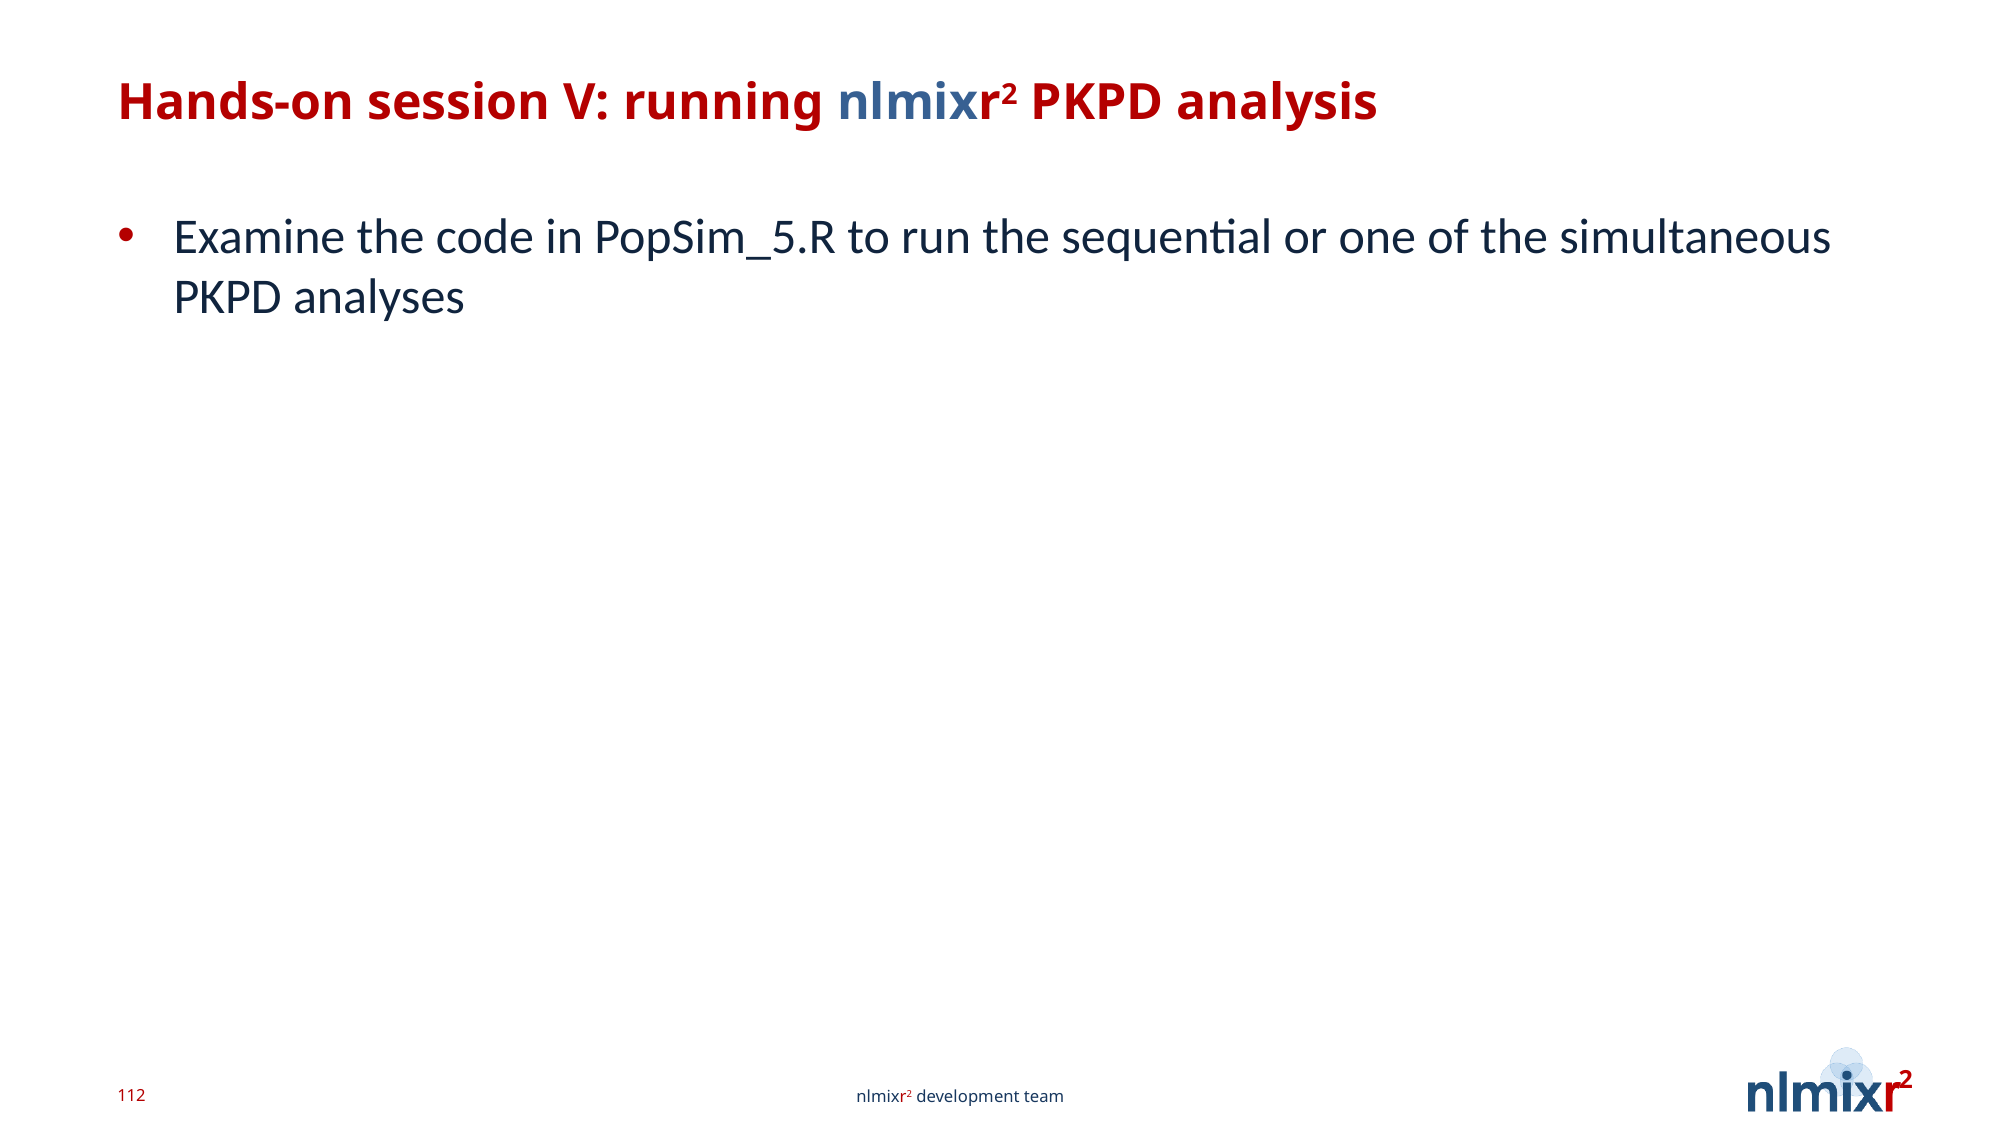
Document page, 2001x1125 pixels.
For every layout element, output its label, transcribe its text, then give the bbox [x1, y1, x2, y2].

slide_number 112 [102, 1076, 276, 1115]
footer nlmixr2 development team [354, 1076, 1567, 1115]
title Hands-on session V: running nlmixr2 PKPD analysis [102, 18, 1898, 181]
picture [1738, 1036, 1910, 1123]
list Examine the code in PopSim_5.R to run the sequential or one of the simultaneous PKPD analyses [102, 196, 1898, 1047]
